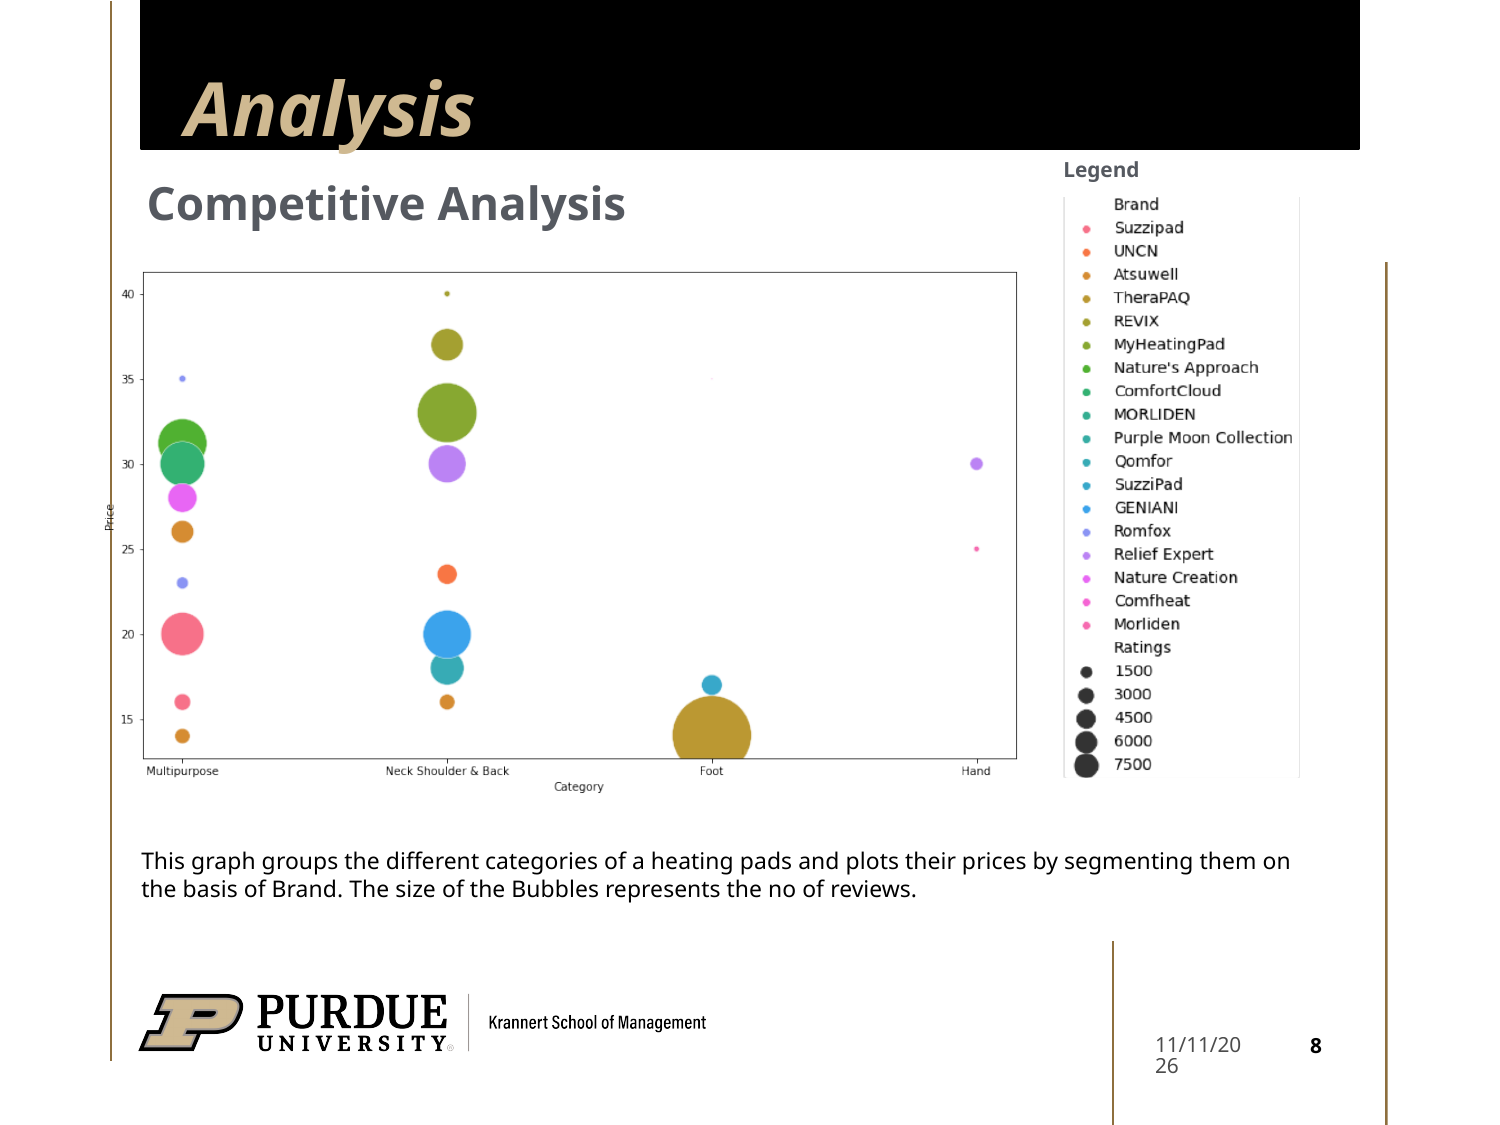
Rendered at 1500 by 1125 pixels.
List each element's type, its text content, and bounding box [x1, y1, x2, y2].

picture [138, 991, 725, 1055]
text_box Legend [1063, 156, 1299, 182]
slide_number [1140, 1019, 1264, 1073]
text_box This graph groups the different categories of a heating pads and plots their prices by segmenting them on the basis of Brand. The size of the Bubbles represents the no of reviews. [126, 839, 1317, 910]
slide_number 8 [1286, 1017, 1347, 1078]
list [97, 267, 1024, 801]
text_box Competitive Analysis [146, 174, 727, 230]
picture [1051, 196, 1300, 778]
title Analysis [182, 69, 1324, 159]
